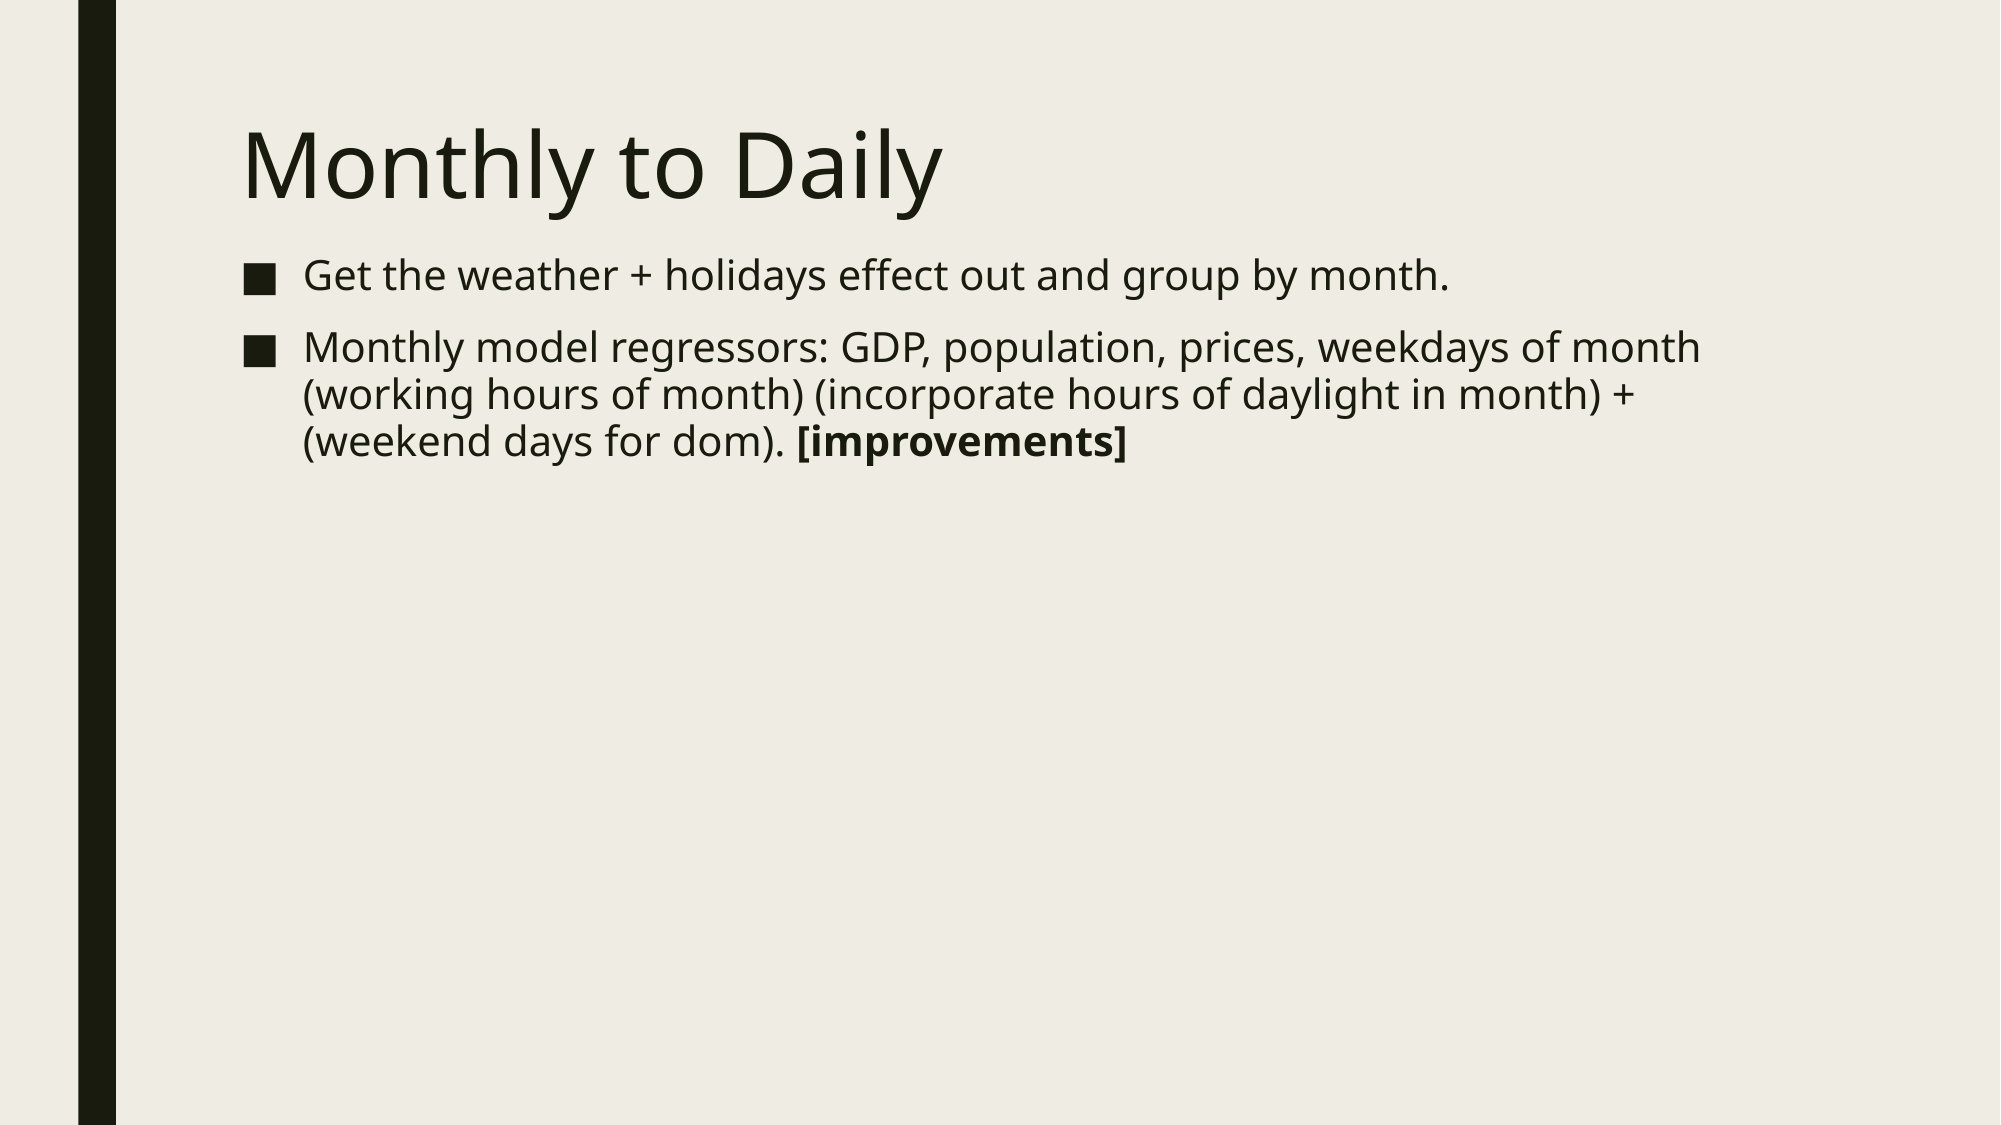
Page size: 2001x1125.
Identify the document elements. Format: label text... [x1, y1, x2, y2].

title Monthly to Daily [225, 112, 1800, 244]
list Get the weather + holidays effect out and group by month. Monthly model regressors: GDP, population, prices, weekdays of month (working hours of month) (incorporate hours of daylight in month) + (weekend days for dom). [improvements] [225, 244, 1800, 963]
